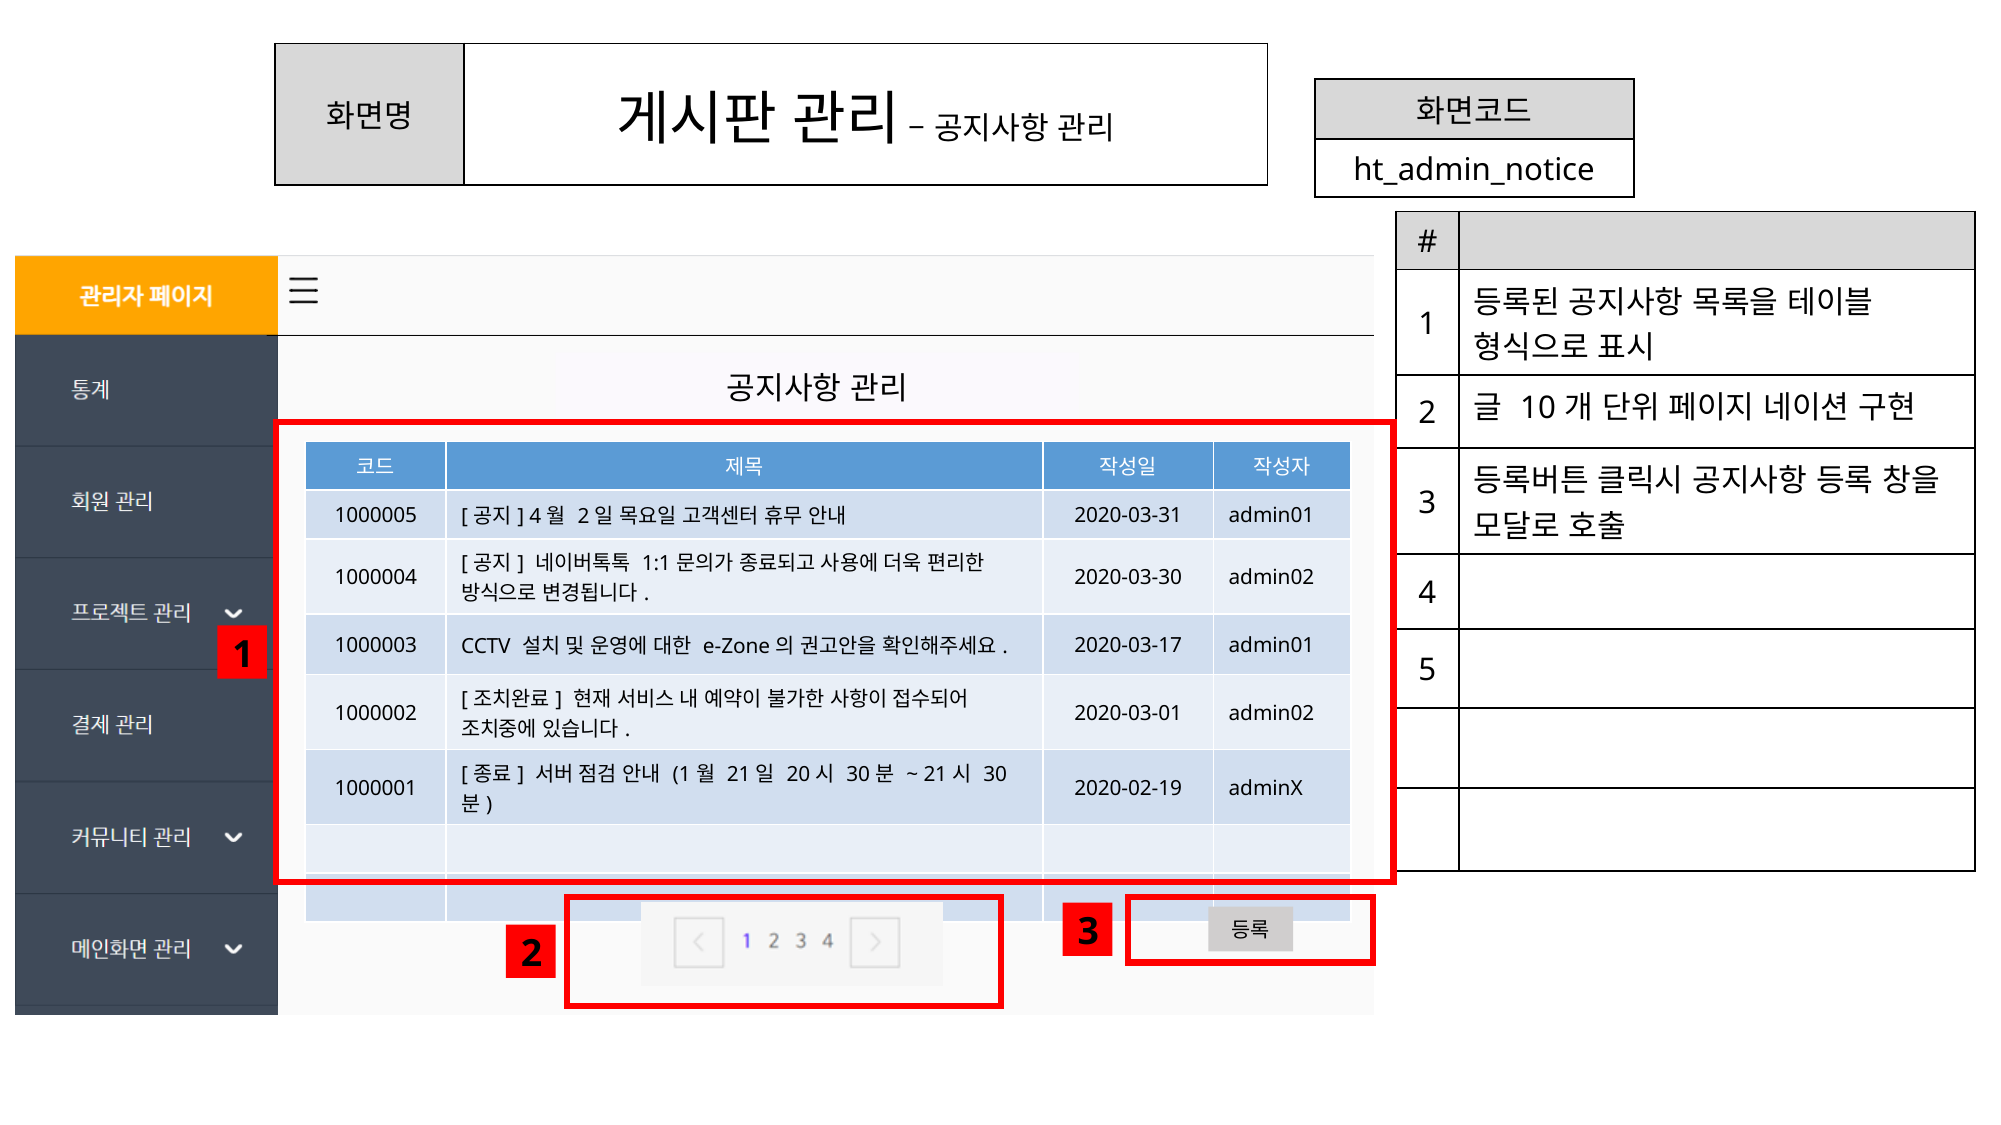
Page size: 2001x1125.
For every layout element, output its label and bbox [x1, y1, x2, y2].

table_header [1460, 212, 1974, 269]
table_cell [1397, 789, 1458, 870]
table_cell [1397, 630, 1458, 707]
table_cell [1397, 270, 1458, 374]
table_header [465, 44, 1267, 184]
table_cell [1397, 376, 1458, 447]
table_header [1316, 80, 1633, 138]
table_header [1397, 212, 1458, 269]
table_cell [1397, 709, 1458, 787]
table_cell [1460, 449, 1974, 553]
table_cell [1397, 555, 1458, 628]
table_header [276, 44, 463, 184]
table_cell [1397, 449, 1458, 553]
table_cell [1460, 789, 1974, 870]
table_cell [1316, 140, 1633, 196]
table_cell [1460, 630, 1974, 707]
text_box [1374, 421, 1395, 883]
table_cell [1460, 709, 1974, 787]
table_cell [1460, 270, 1974, 374]
picture [15, 251, 1374, 1015]
table_cell [1460, 555, 1974, 628]
table_cell [1460, 376, 1974, 447]
